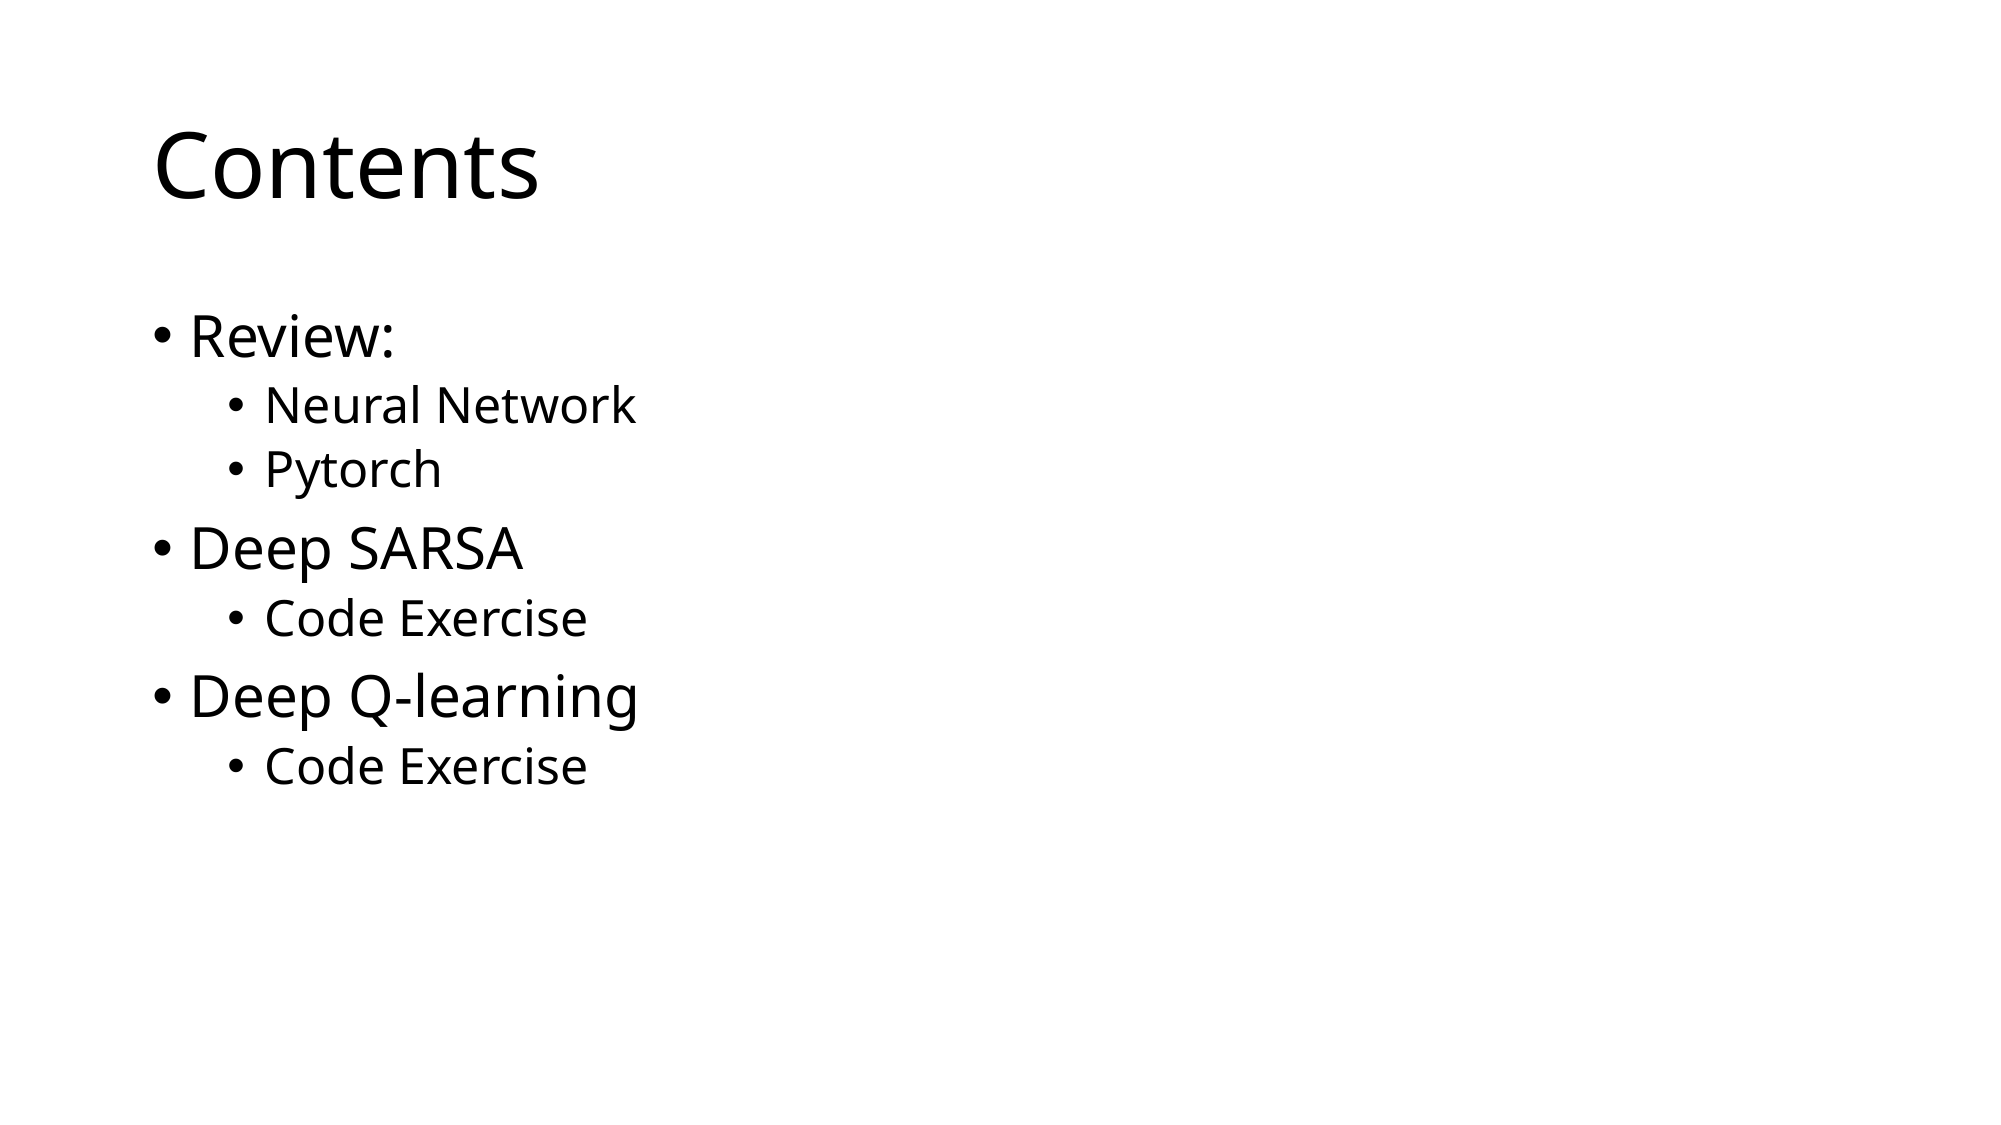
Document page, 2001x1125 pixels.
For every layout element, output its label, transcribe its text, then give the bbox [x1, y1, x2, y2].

list Review: Neural Network Pytorch Deep SARSA Code Exercise Deep Q-learning Code Exercise [137, 299, 1863, 1014]
title Contents [137, 59, 1863, 278]
